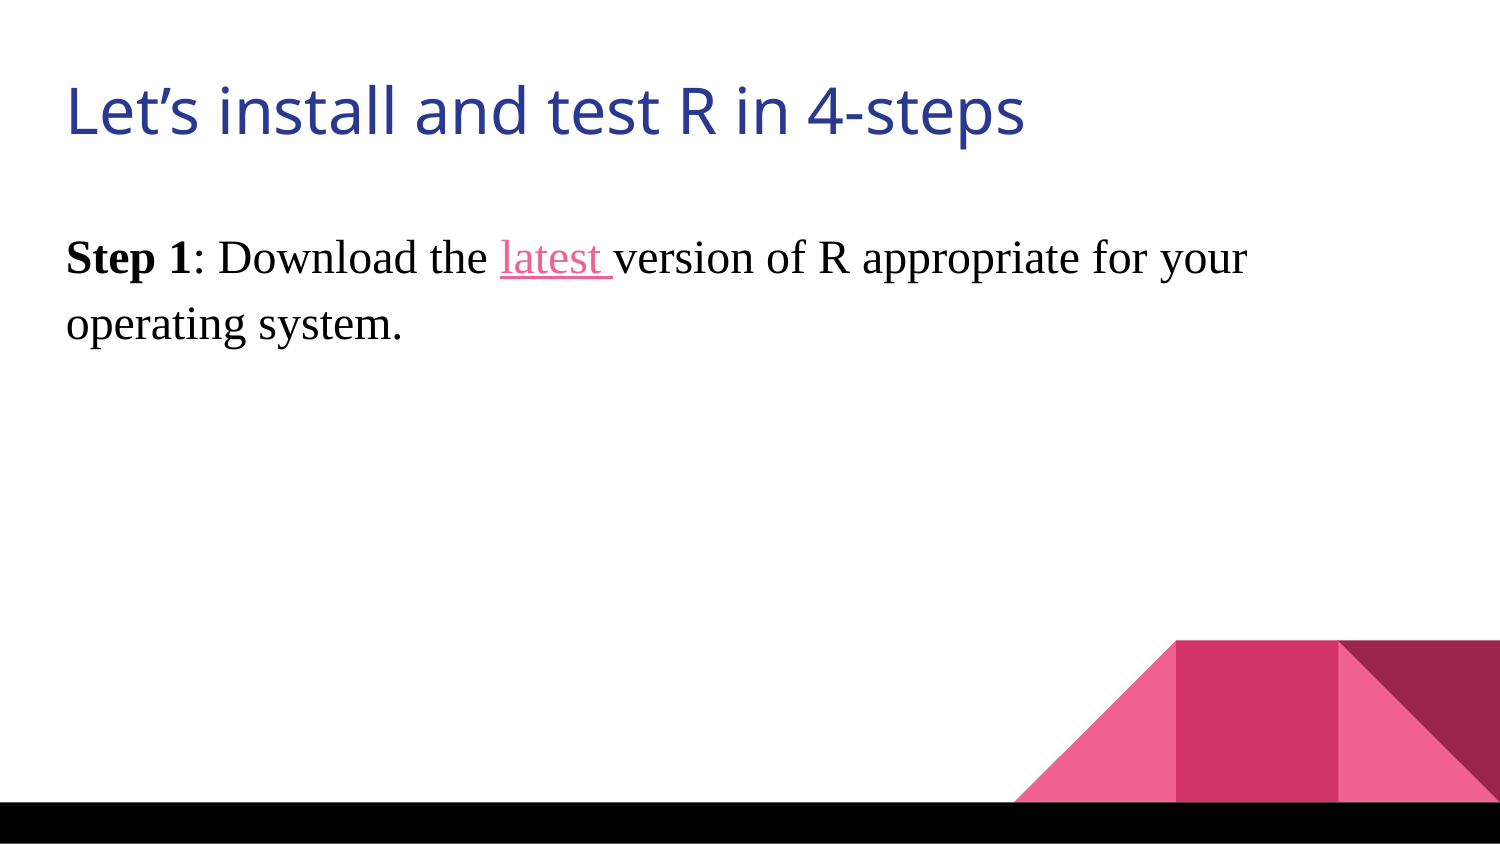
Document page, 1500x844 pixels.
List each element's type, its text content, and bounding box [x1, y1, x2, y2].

text_box Let’s install and test R in 4-steps [51, 54, 1449, 167]
text_box Step 1: Download the latest version of R appropriate for your operating system. [51, 201, 1449, 750]
